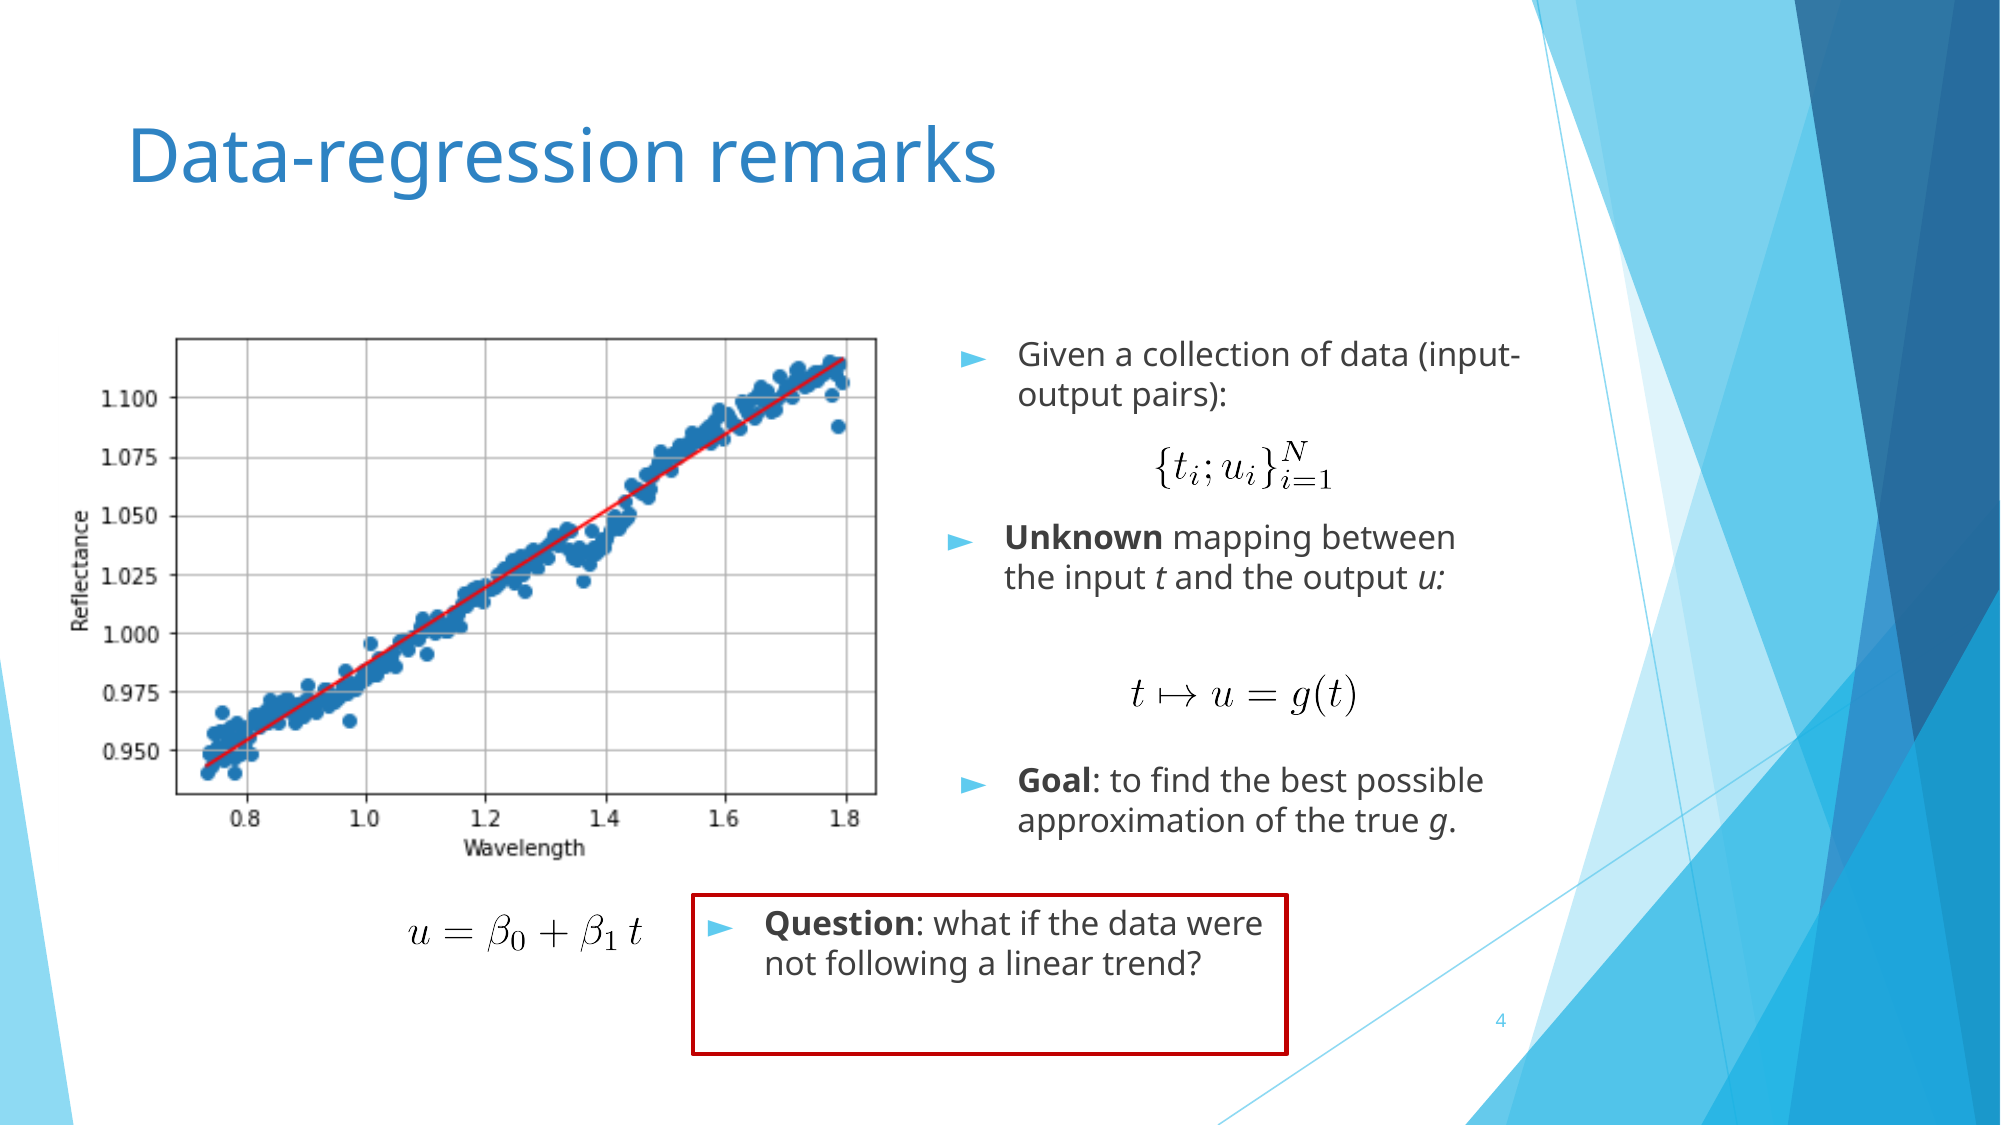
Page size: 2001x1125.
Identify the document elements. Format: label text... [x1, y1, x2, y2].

slide_number ‹#› [1409, 991, 1522, 1051]
picture [57, 325, 888, 873]
picture [1155, 440, 1331, 489]
text_box Question: what if the data were not following a linear trend? [692, 894, 1287, 1055]
list Given a collection of data (input-output pairs): [945, 326, 1540, 478]
text_box Unknown mapping between the input t and the output u: [932, 508, 1527, 668]
title Data-regression remarks [111, 99, 1522, 317]
picture [1131, 674, 1355, 717]
picture [408, 914, 643, 953]
text_box Goal: to find the best possible approximation of the true g. [945, 752, 1540, 850]
